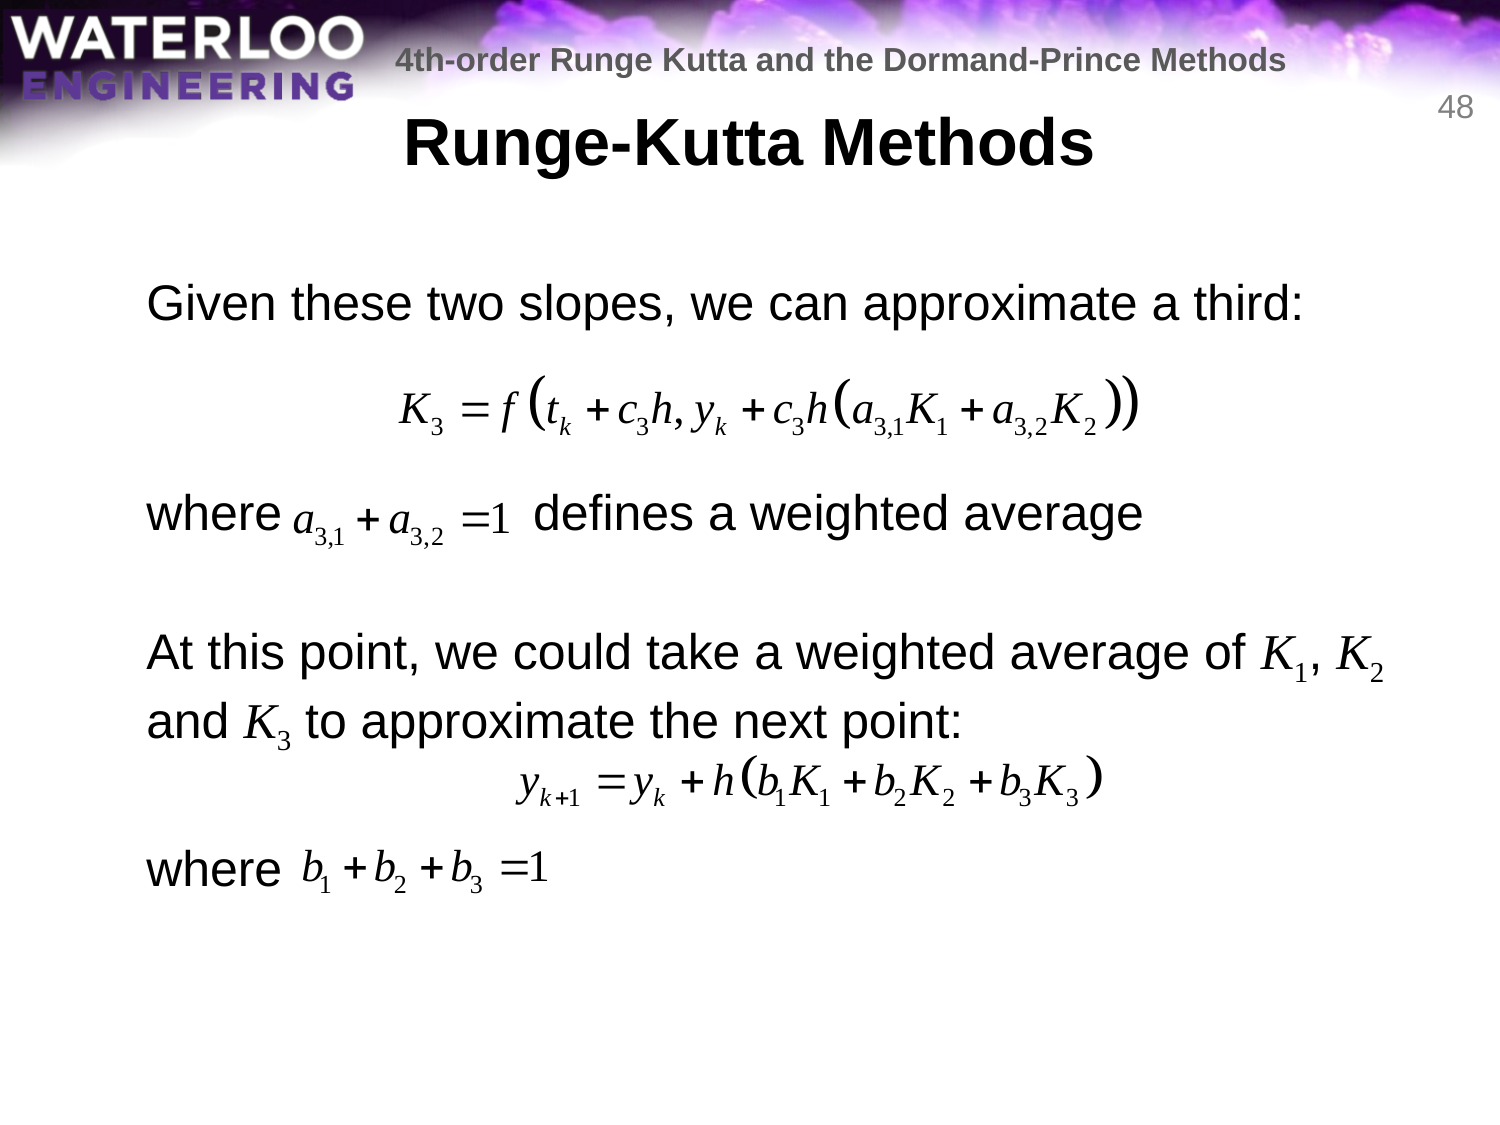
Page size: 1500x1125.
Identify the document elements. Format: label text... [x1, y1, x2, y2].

footer 4th-order Runge Kutta and the Dormand-Prince Methods [324, 31, 1303, 74]
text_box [508, 746, 1109, 822]
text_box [295, 836, 555, 905]
list Given these two slopes, we can approximate a third: where defines a weighted average At this point, we could take a weighted average of K1, K2 and K3 to approximate the next point: where [74, 262, 1426, 1020]
slide_number 48 [1360, 73, 1490, 134]
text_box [285, 487, 515, 561]
title Runge-Kutta Methods [74, 44, 1426, 233]
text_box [390, 367, 1146, 458]
picture [0, 0, 1500, 1125]
